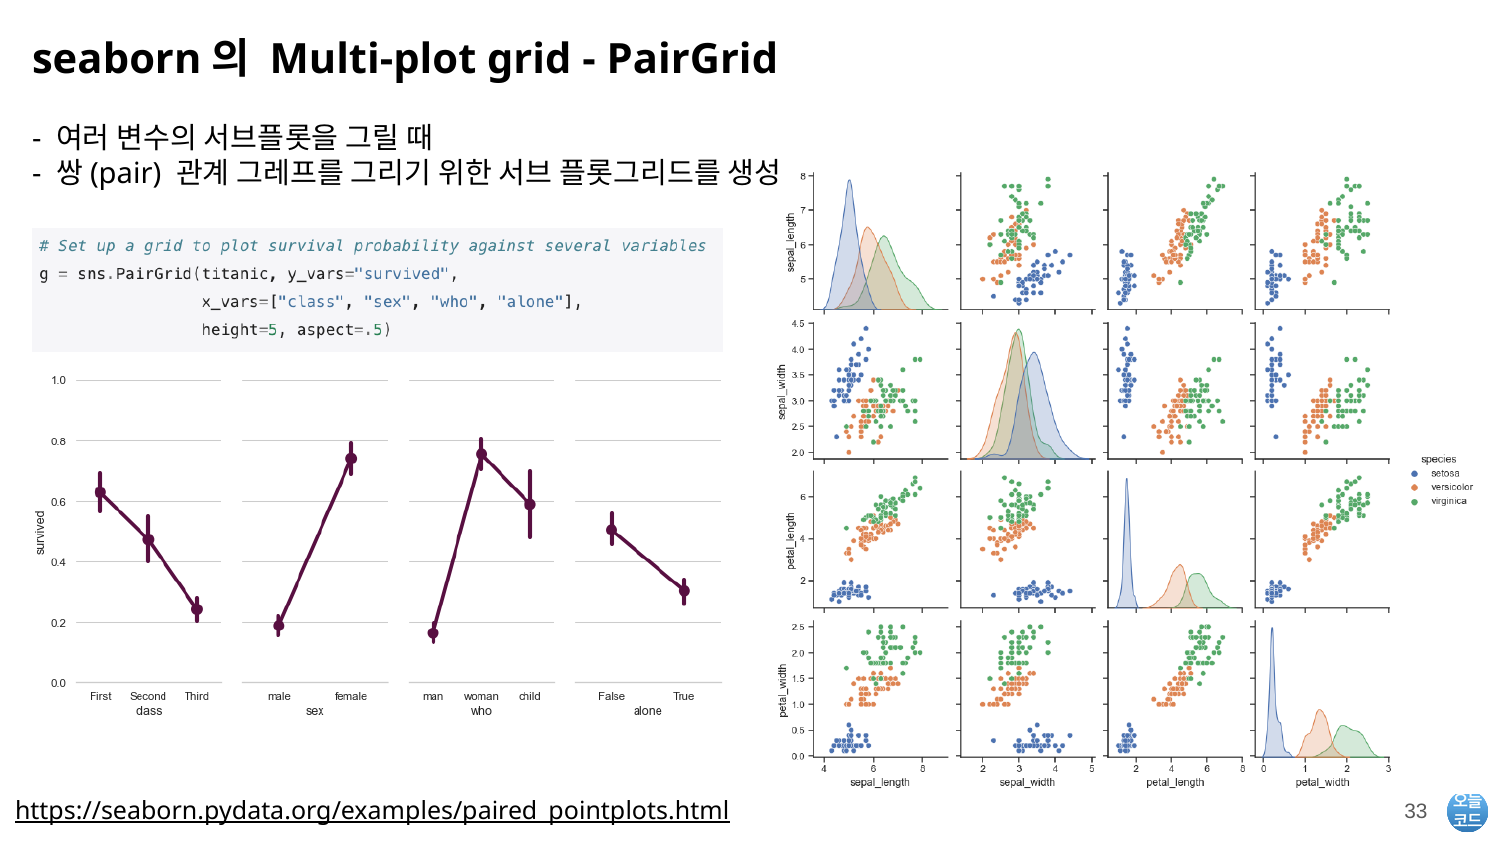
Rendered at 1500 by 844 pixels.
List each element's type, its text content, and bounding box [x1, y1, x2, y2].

picture [771, 166, 1500, 844]
title https://seaborn.pydata.org/examples/paired_pointplots.html [0, 779, 1399, 844]
picture [31, 228, 723, 353]
slide_number ‹#› [1352, 803, 1443, 842]
picture [28, 369, 727, 724]
title seaborn의 Multi-plot grid - PairGrid [17, 10, 1483, 103]
title - 여러 변수의 서브플롯을 그릴 때 - 쌍(pair) 관계 그레프를 그리기 위한 서브 플롯그리드를 생성 [17, 103, 1483, 777]
